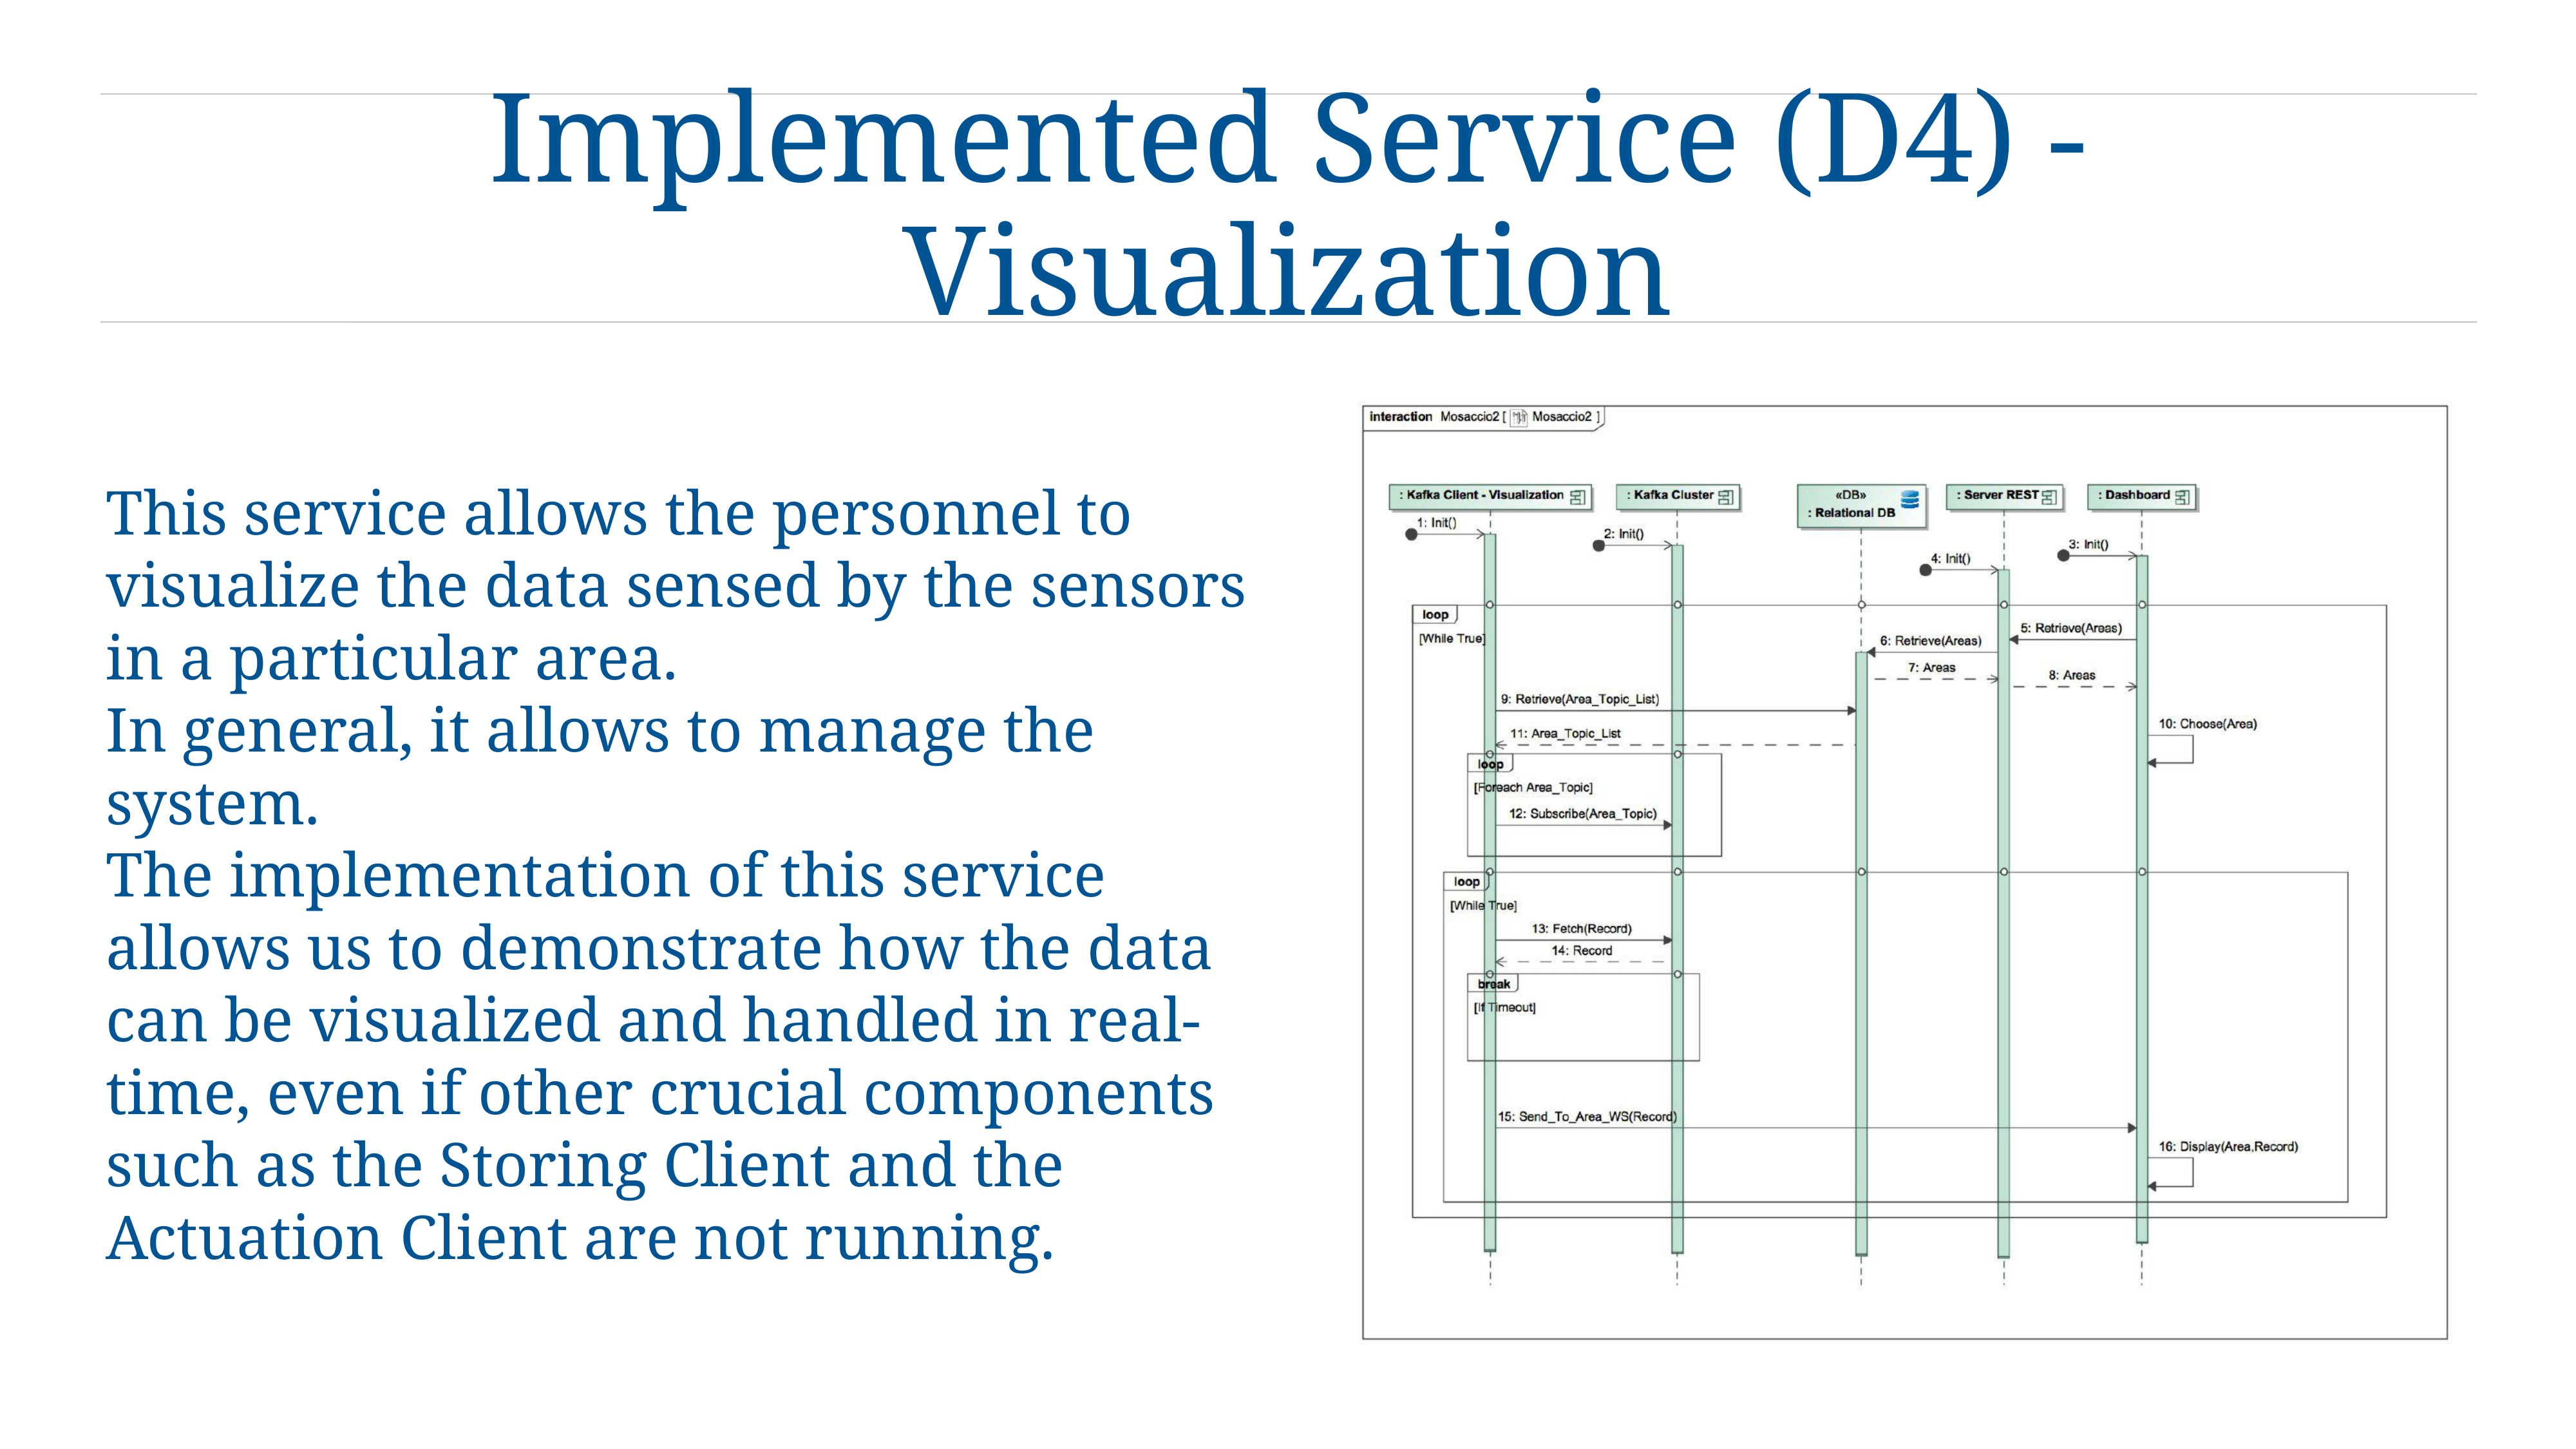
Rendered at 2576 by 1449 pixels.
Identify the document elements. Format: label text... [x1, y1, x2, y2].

title Implemented Service (D4) - Visualization [100, 120, 2476, 297]
picture [1358, 401, 2453, 1345]
list This service allows the personnel to visualize the data sensed by the sensors in a particular area. In general, it allows to manage the system. The implementation of this service allows us to demonstrate how the data can be visualized and handled in real-time, even if other crucial components such as the Storing Client and the Actuation Client are not running. [100, 401, 1254, 1345]
